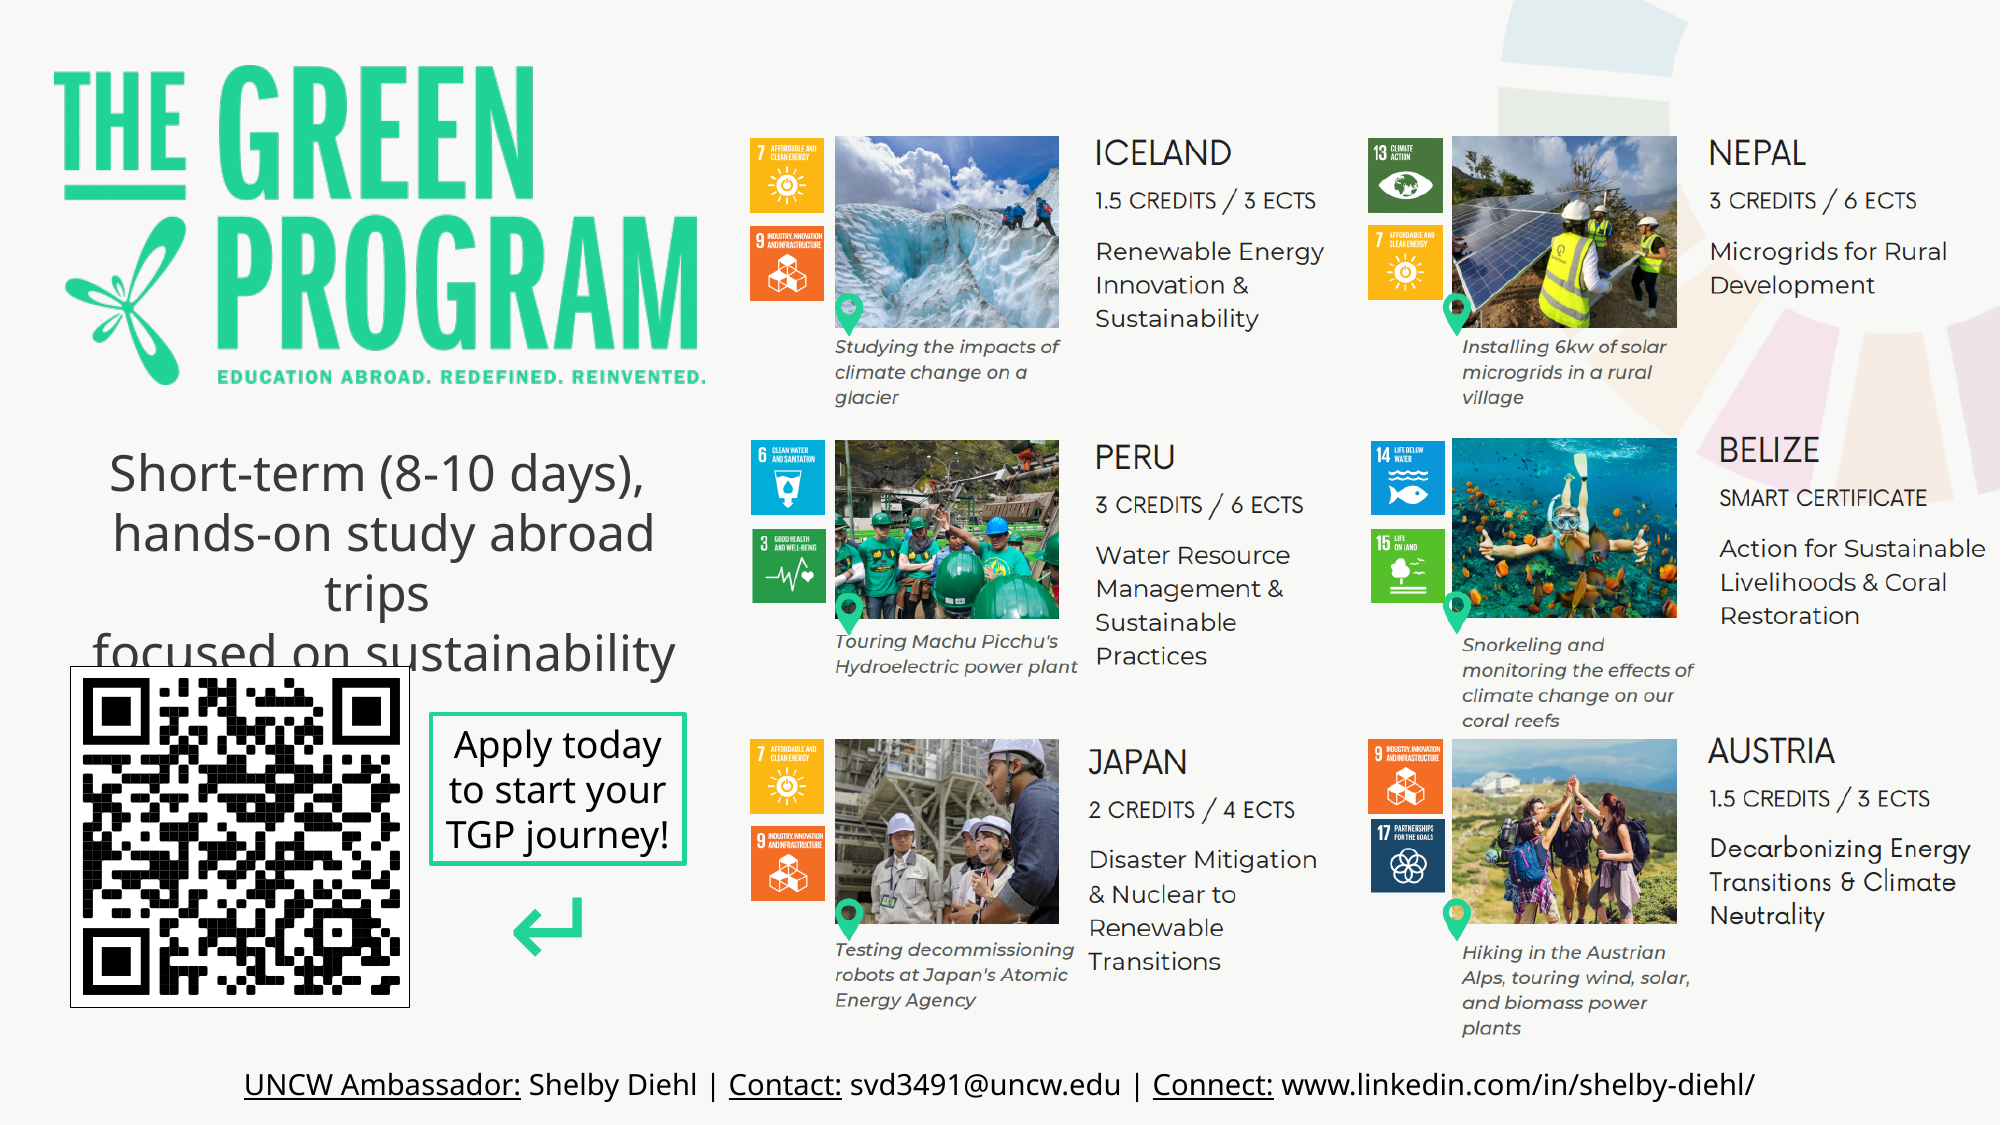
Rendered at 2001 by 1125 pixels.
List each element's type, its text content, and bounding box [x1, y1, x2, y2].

picture [70, 666, 410, 1008]
picture [724, 0, 2000, 1125]
text_box ↵ [493, 848, 633, 999]
text_box UNCW Ambassador: Shelby Diehl | Contact: svd3491@uncw.edu | Connect: www.linkedin.com/in/shelby-diehl/ [229, 1058, 724, 1109]
text_box Short-term (8-10 days), hands-on study abroad trips focused on sustainability [54, 434, 715, 689]
picture [54, 65, 705, 385]
text_box Apply today to start your TGP journey! [431, 714, 685, 864]
